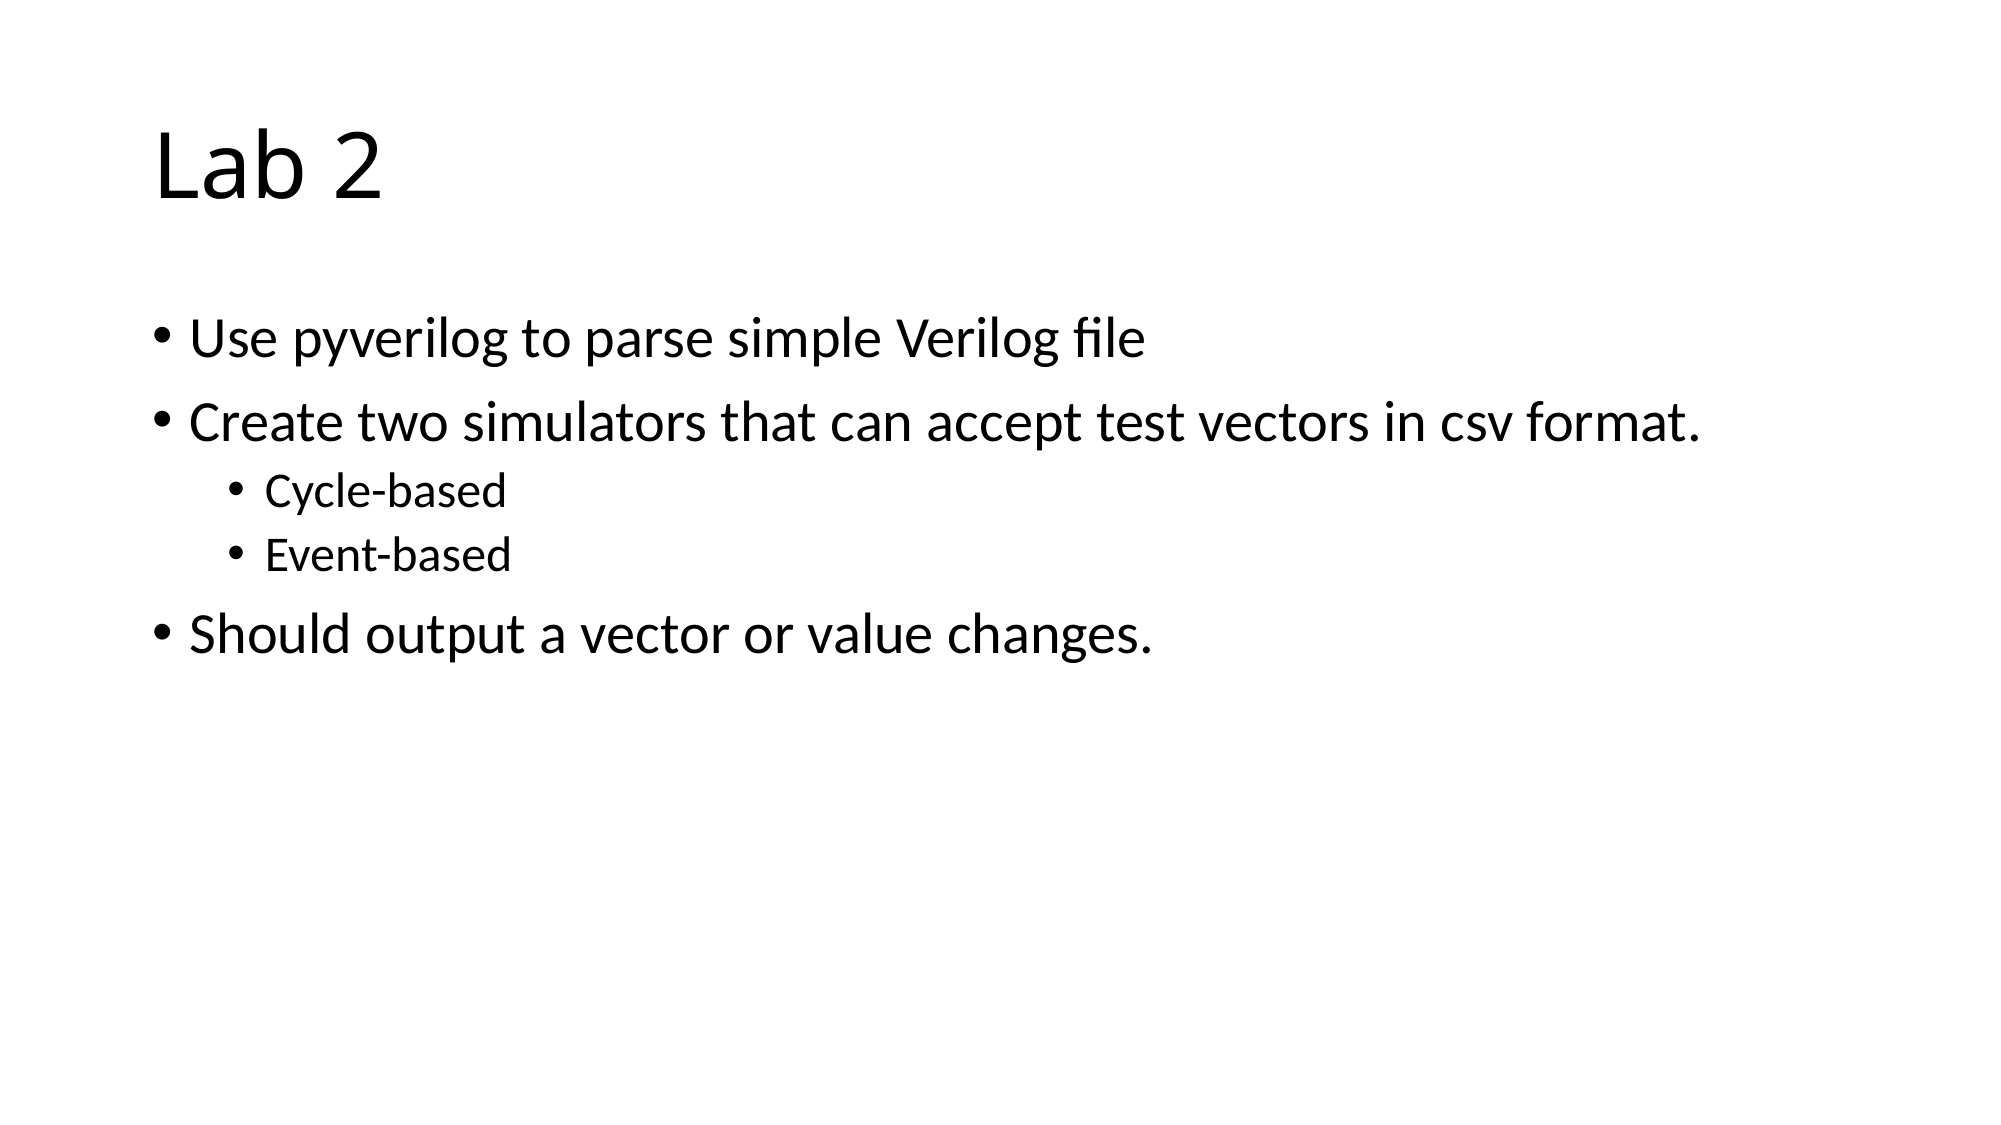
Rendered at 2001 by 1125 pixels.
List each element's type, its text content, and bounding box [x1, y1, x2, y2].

list Use pyverilog to parse simple Verilog file Create two simulators that can accept test vectors in csv format. Cycle-based Event-based Should output a vector or value changes. [137, 299, 1863, 1014]
title Lab 2 [137, 59, 1863, 278]
